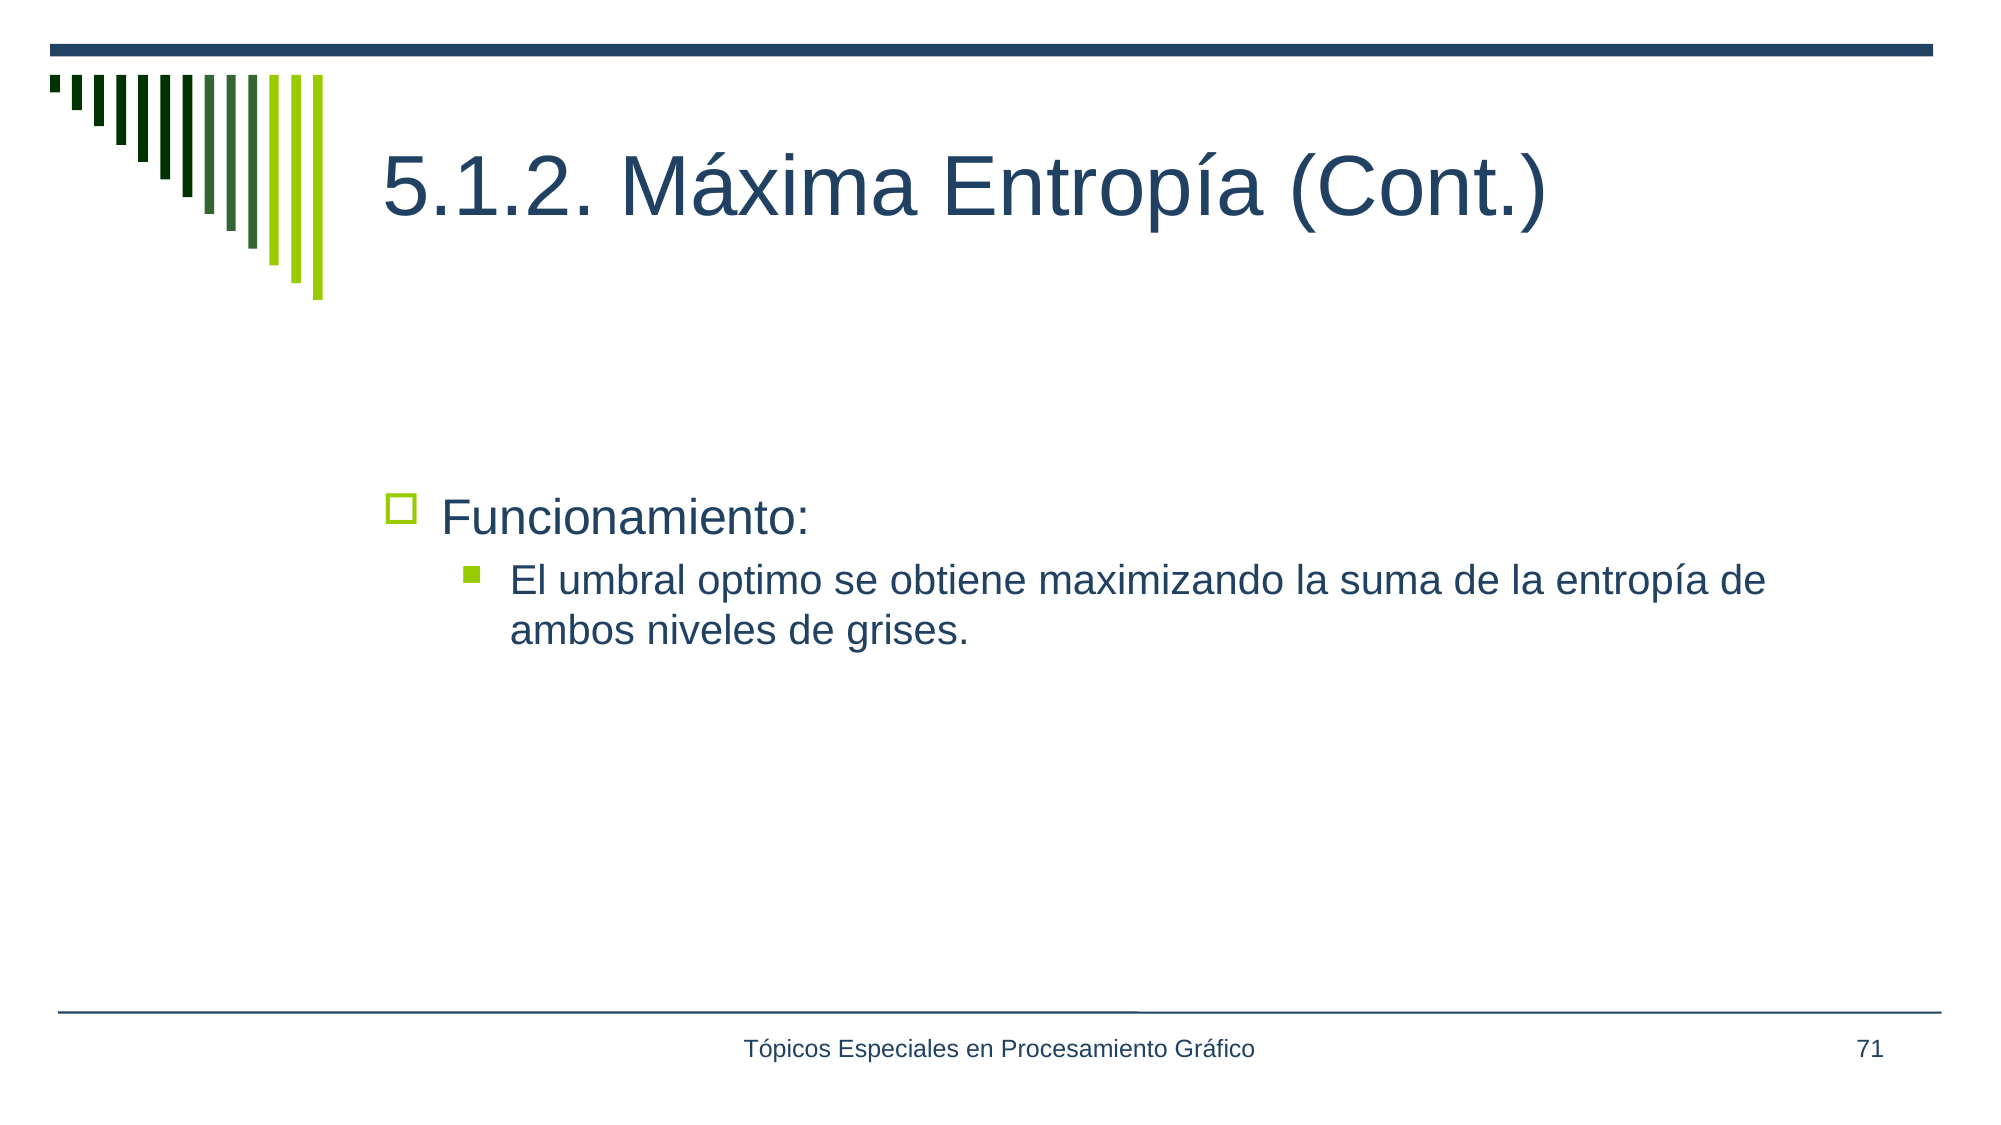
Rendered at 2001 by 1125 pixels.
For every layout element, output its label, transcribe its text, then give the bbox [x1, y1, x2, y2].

slide_number 71 [1433, 1024, 1901, 1101]
footer Tópicos Especiales en Procesamiento Gráfico [683, 1024, 1317, 1101]
title 5.1.2. Máxima Entropía (Cont.) [366, 74, 1901, 288]
